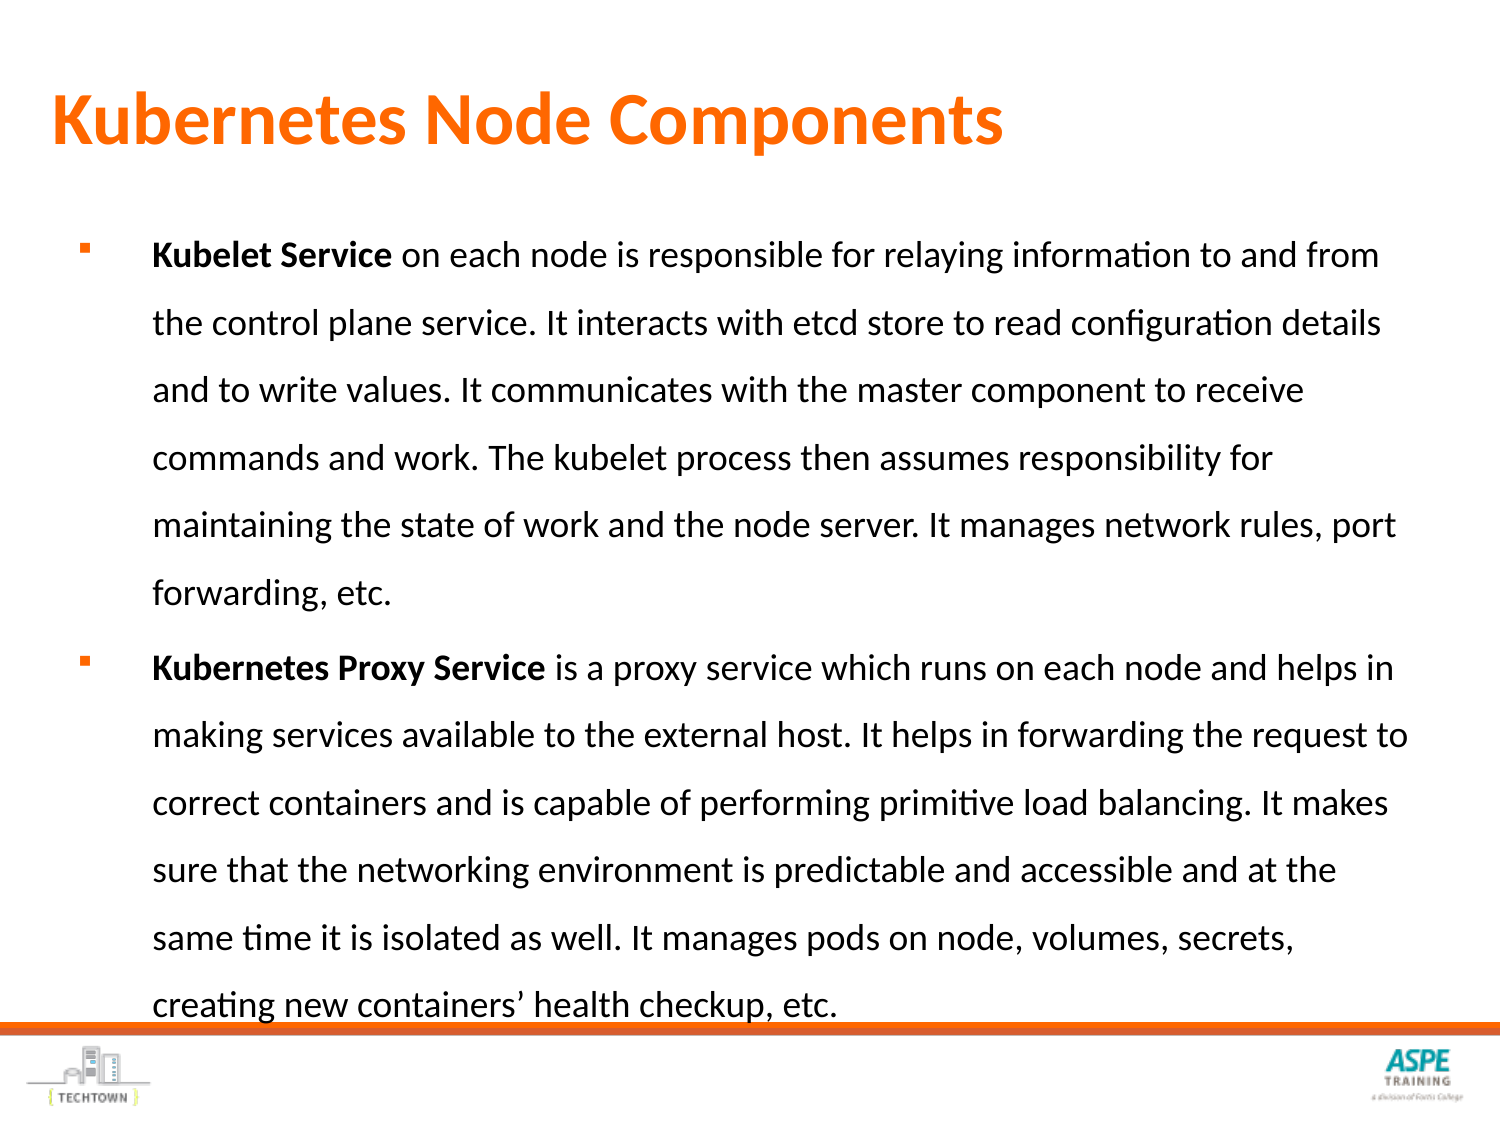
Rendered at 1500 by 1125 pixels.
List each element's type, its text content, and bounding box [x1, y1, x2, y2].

list Kubelet Service on each node is responsible for relaying information to and from the control plane service. It interacts with etcd store to read configuration details and to write values. It communicates with the master component to receive commands and work. The kubelet process then assumes responsibility for maintaining the state of work and the node server. It manages network rules, port forwarding, etc. Kubernetes Proxy Service is a proxy service which runs on each node and helps in making services available to the external host. It helps in forwarding the request to correct containers and is capable of performing primitive load balancing. It makes sure that the networking environment is predictable and accessible and at the same time it is isolated as well. It manages pods on node, volumes, secrets, creating new containers’ health checkup, etc. [62, 200, 1438, 813]
title Kubernetes Node Components [37, 24, 1332, 216]
